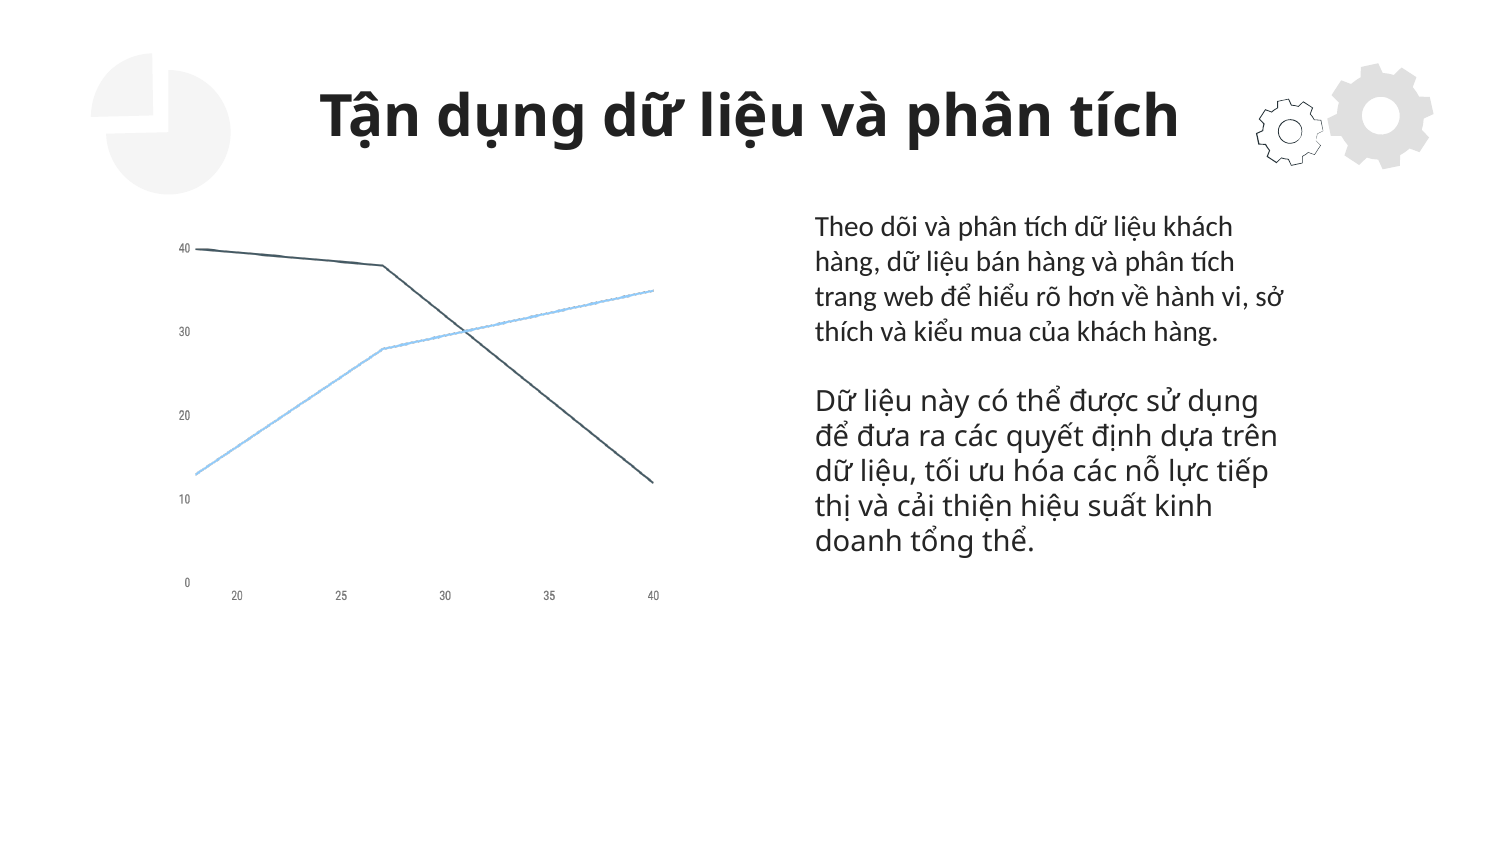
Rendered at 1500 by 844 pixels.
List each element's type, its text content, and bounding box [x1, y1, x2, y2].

title Tận dụng dữ liệu và phân tích [118, 63, 1382, 158]
picture [157, 222, 669, 622]
text_box Theo dõi và phân tích dữ liệu khách hàng, dữ liệu bán hàng và phân tích trang web để hiểu rõ hơn về hành vi, sở thích và kiểu mua của khách hàng. Dữ liệu này có thể được sử dụng để đưa ra các quyết định dựa trên dữ liệu, tối ưu hóa các nỗ lực tiếp thị và cải thiện hiệu suất kinh doanh tổng thể. [800, 199, 1311, 565]
